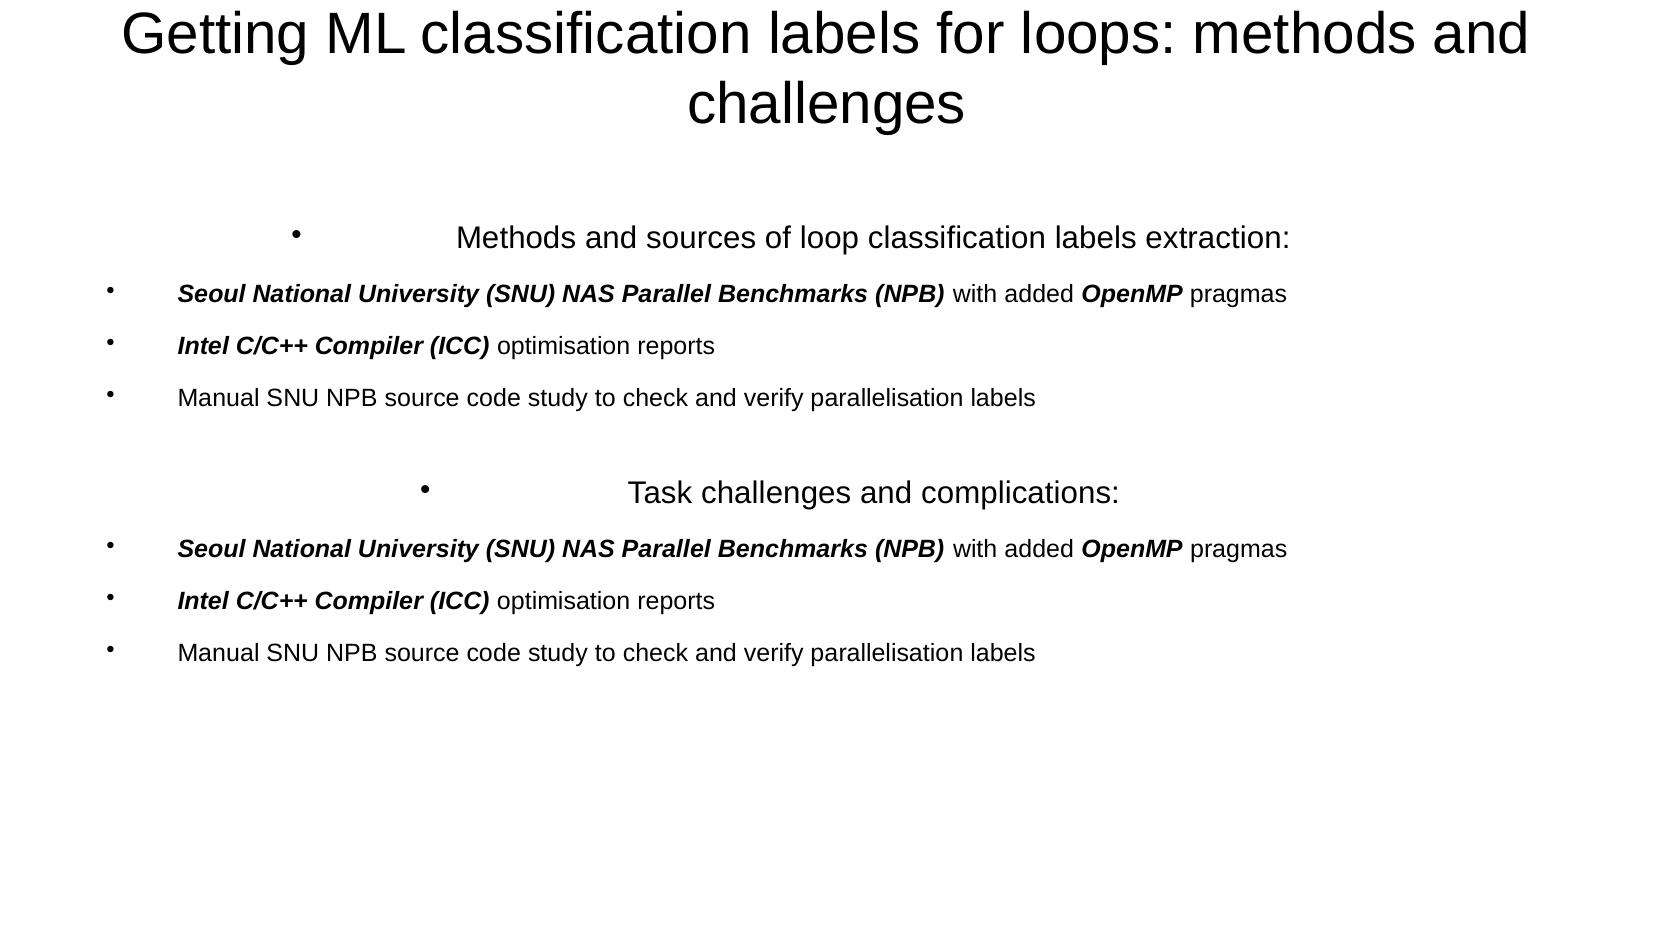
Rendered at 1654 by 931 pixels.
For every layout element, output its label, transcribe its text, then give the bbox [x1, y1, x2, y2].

text_box Methods and sources of loop classification labels extraction: Seoul National University (SNU) NAS Parallel Benchmarks (NPB) with added OpenMP pragmas Intel C/C++ Compiler (ICC) optimisation reports Manual SNU NPB source code study to check and verify parallelisation labels [82, 217, 1571, 414]
text_box Task challenges and complications: Seoul National University (SNU) NAS Parallel Benchmarks (NPB) with added OpenMP pragmas Intel C/C++ Compiler (ICC) optimisation reports Manual SNU NPB source code study to check and verify parallelisation labels [82, 472, 1571, 669]
text_box Getting ML classification labels for loops: methods and challenges [0, 0, 1654, 135]
